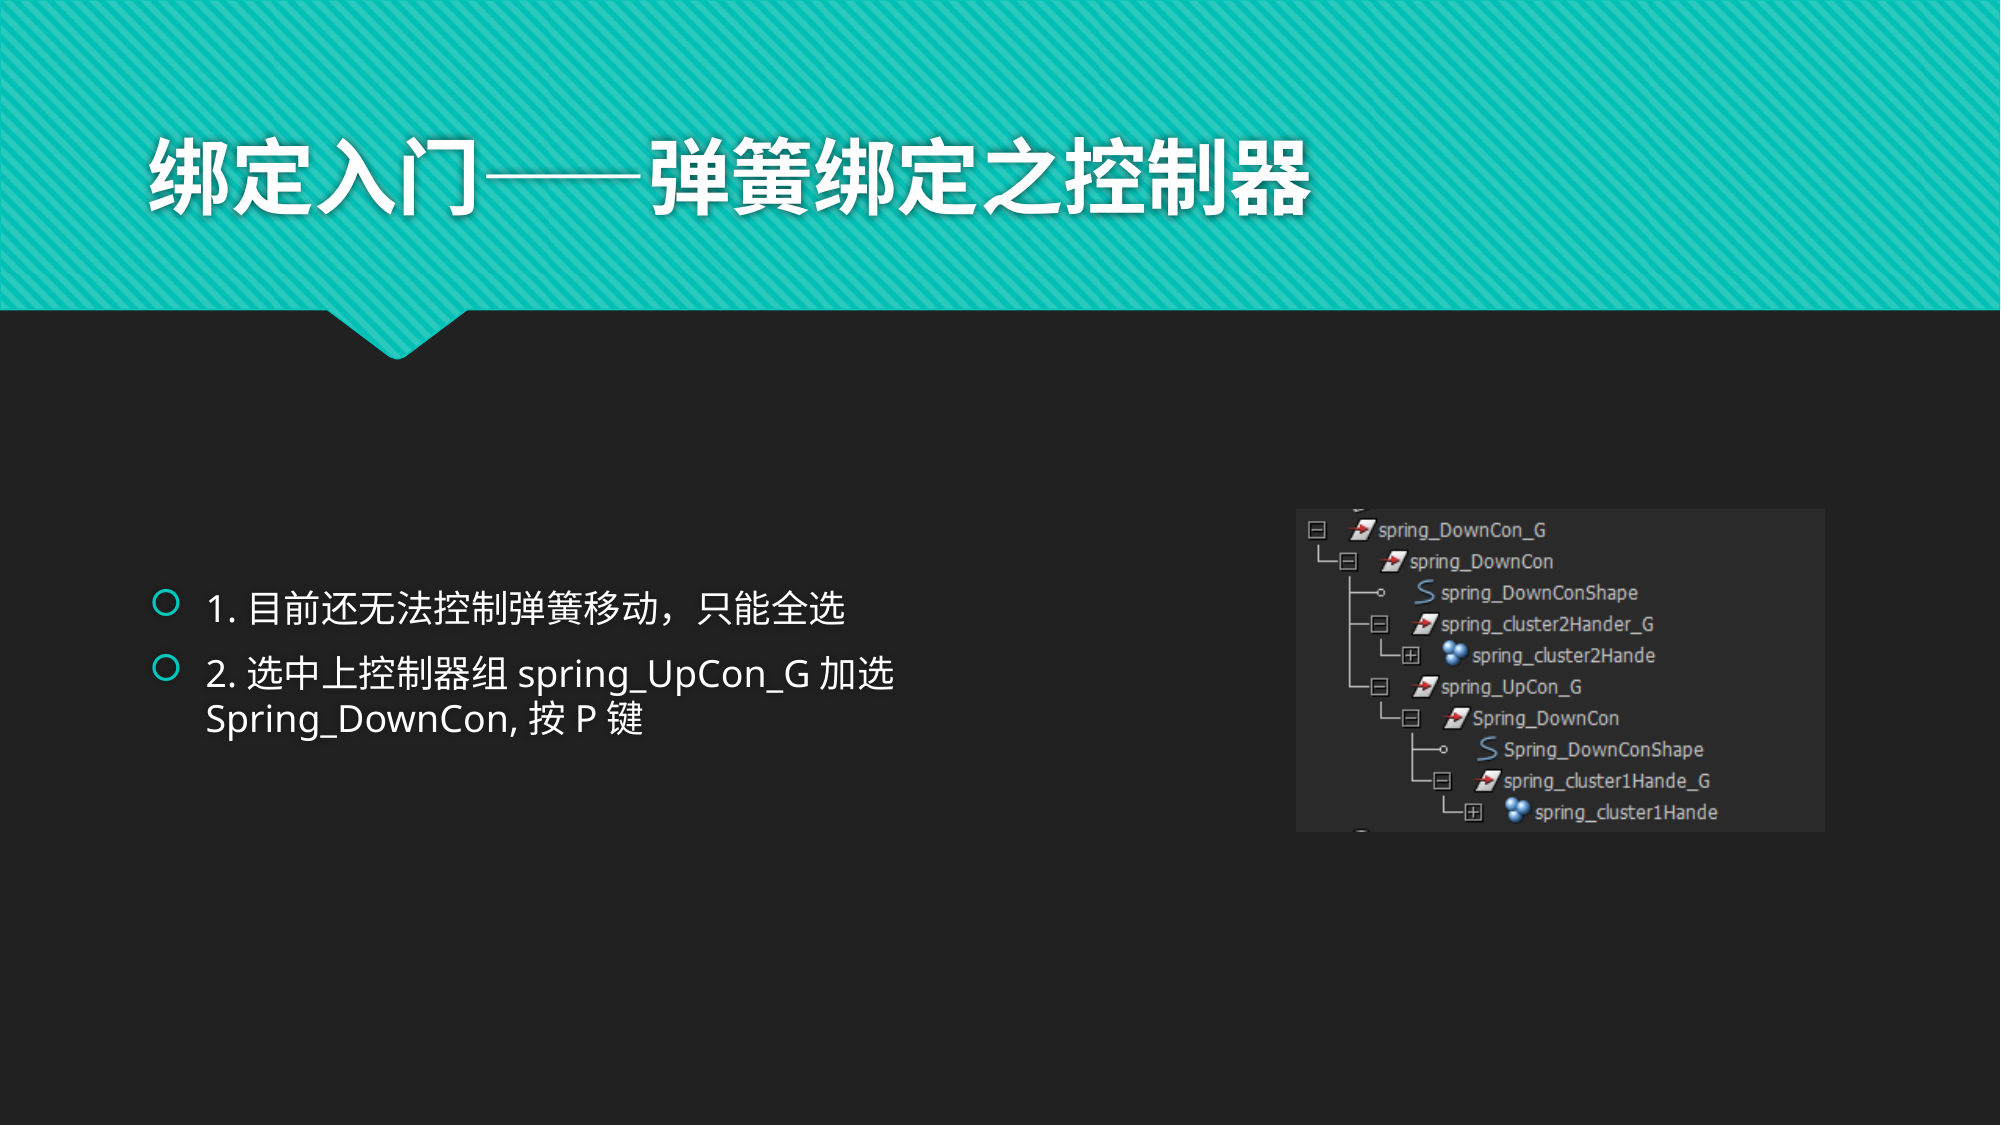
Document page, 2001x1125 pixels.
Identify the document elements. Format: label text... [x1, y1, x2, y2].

title 绑定入门——弹簧绑定之控制器 [132, 73, 1868, 233]
picture [1295, 509, 1825, 832]
list 1.目前还无法控制弹簧移动，只能全选 2.选中上控制器组spring_UpCon_G加选Spring_DownCon,按P键 [134, 364, 1214, 962]
